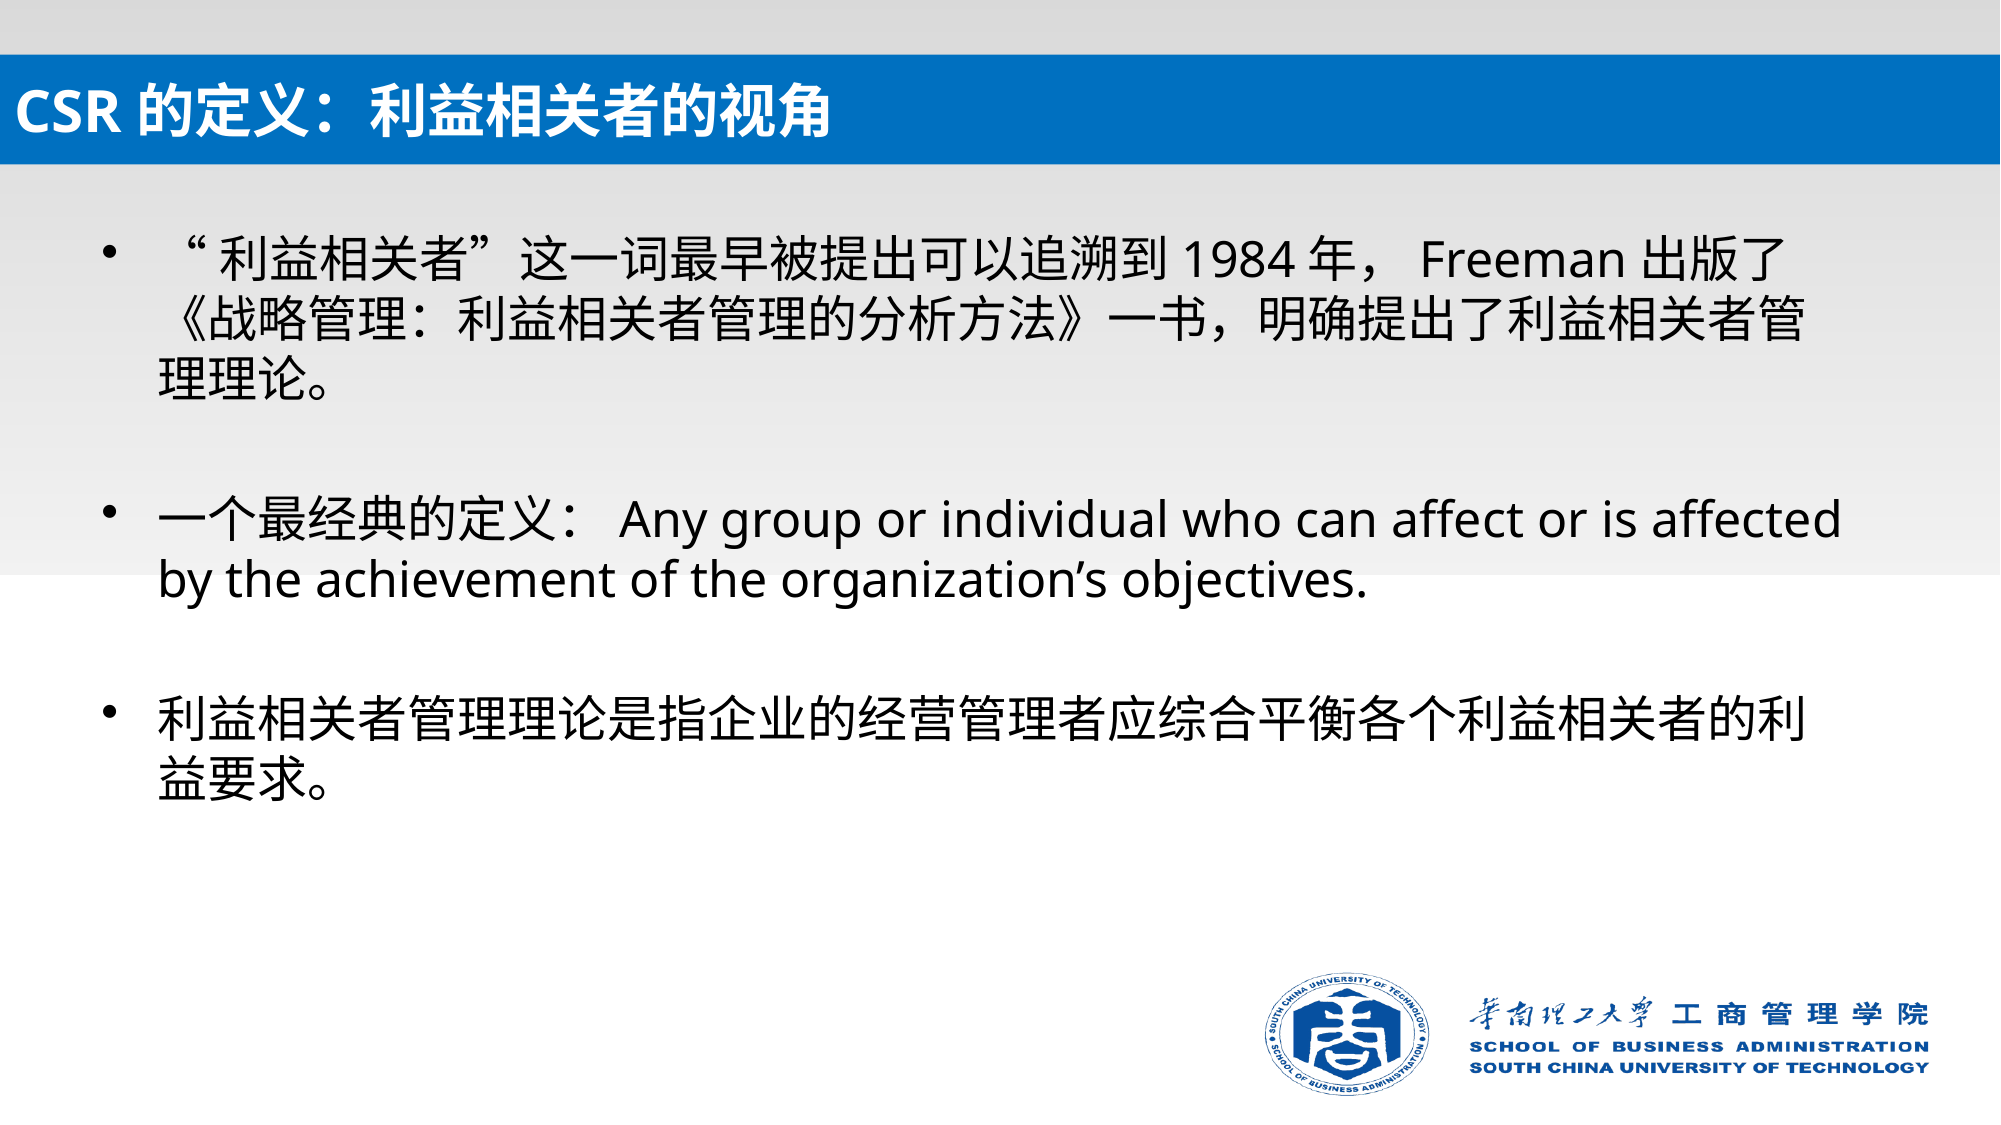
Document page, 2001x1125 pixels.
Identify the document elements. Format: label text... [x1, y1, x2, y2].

list “利益相关者”这一词最早被提出可以追溯到1984年，Freeman出版了《战略管理：利益相关者管理的分析方法》一书，明确提出了利益相关者管理理论。 一个最经典的定义：Any group or individual who can affect or is affected by the achievement of the organization’s objectives. 利益相关者管理理论是指企业的经营管理者应综合平衡各个利益相关者的利益要求。 [86, 219, 1865, 1006]
picture [1241, 941, 1961, 1125]
title CSR的定义：利益相关者的视角 [0, 54, 2000, 165]
